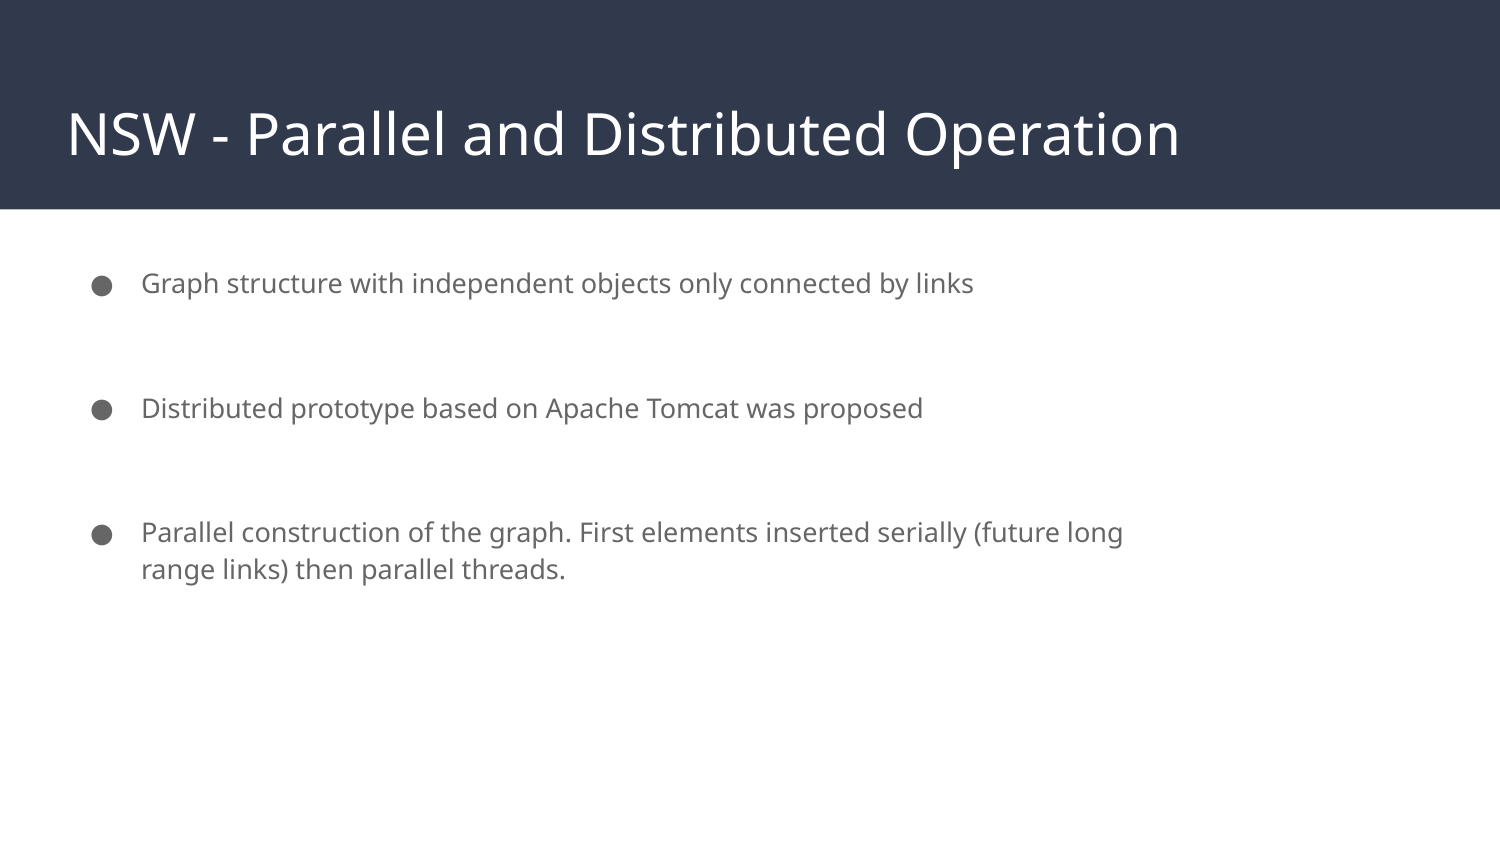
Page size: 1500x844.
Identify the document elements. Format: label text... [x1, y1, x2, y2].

list Graph structure with independent objects only connected by links Distributed prototype based on Apache Tomcat was proposed Parallel construction of the graph. First elements inserted serially (future long range links) then parallel threads. [51, 247, 1158, 752]
title NSW - Parallel and Distributed Operation [51, 82, 1449, 185]
